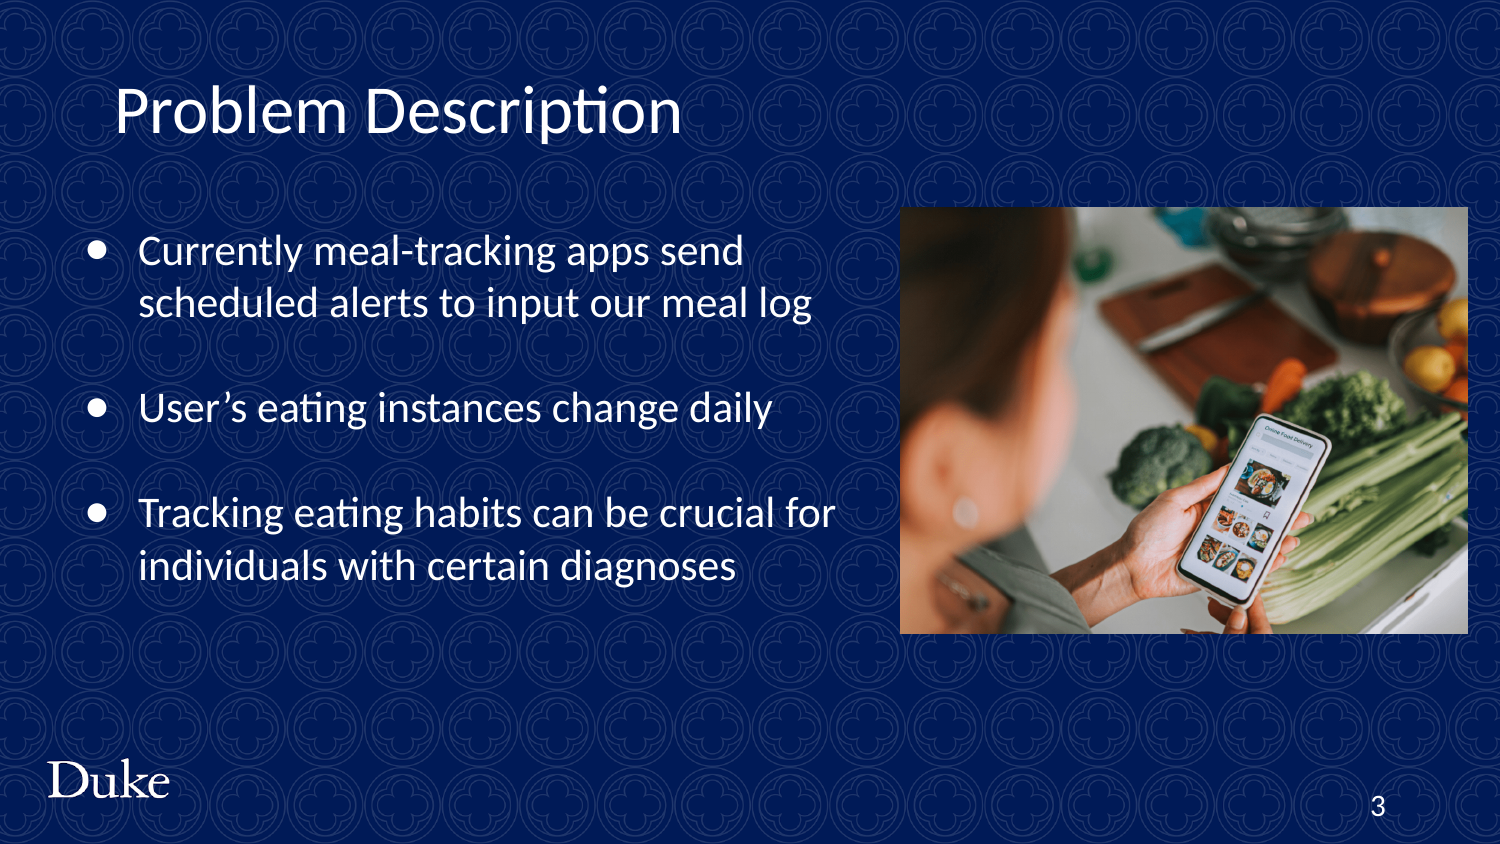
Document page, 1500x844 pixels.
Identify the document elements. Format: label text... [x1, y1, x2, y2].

list Currently meal-tracking apps send scheduled alerts to input our meal log User’s eating instances change daily Tracking eating habits can be crucial for individuals with certain diagnoses [51, 215, 886, 799]
title Problem Description [103, 30, 1397, 194]
picture [0, 0, 1500, 844]
slide_number 3 [1059, 782, 1397, 827]
